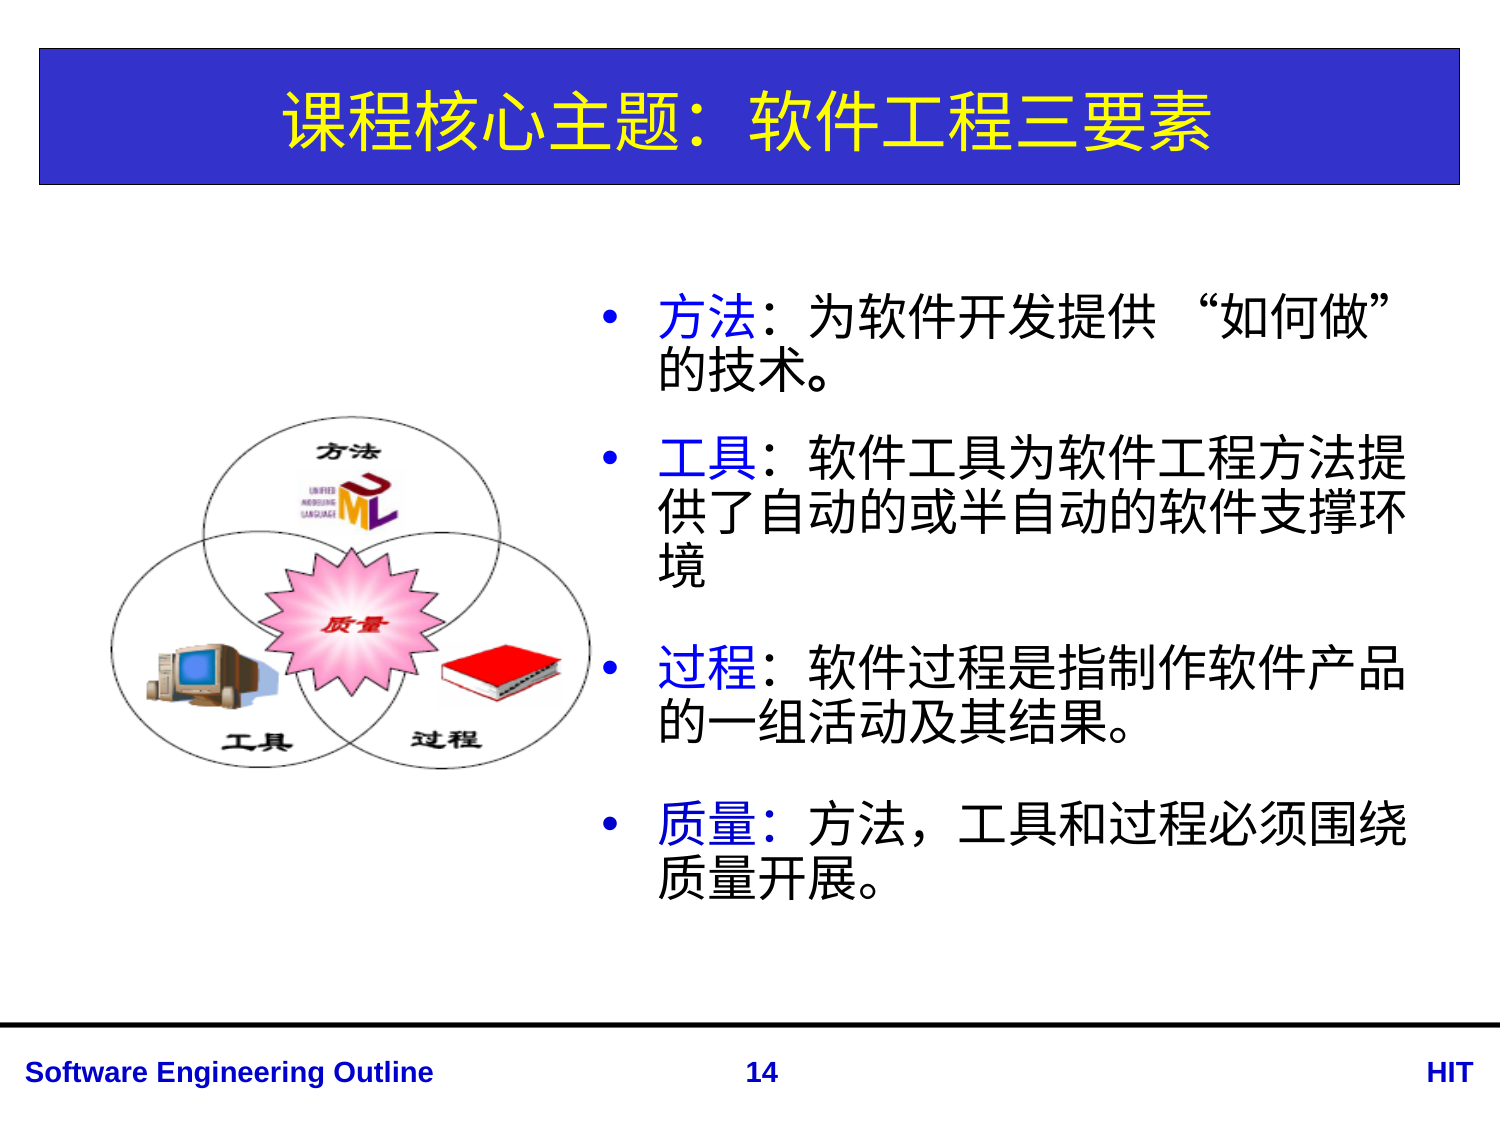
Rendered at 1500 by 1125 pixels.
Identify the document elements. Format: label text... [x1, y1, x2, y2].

text_box 方法：为软件开发提供 “如何做” 的技术。 [586, 284, 1456, 408]
text_box 工具：软件工具为软件工程方法提供了自动的或半自动的软件支撑环境 [602, 425, 1456, 603]
picture [99, 407, 599, 792]
title 课程核心主题：软件工程三要素 [38, 54, 1457, 185]
text_box 质量：方法，工具和过程必须围绕质量开展。 [586, 791, 1456, 915]
text_box 过程：软件过程是指制作软件产品的一组活动及其结果。 [602, 636, 1456, 759]
